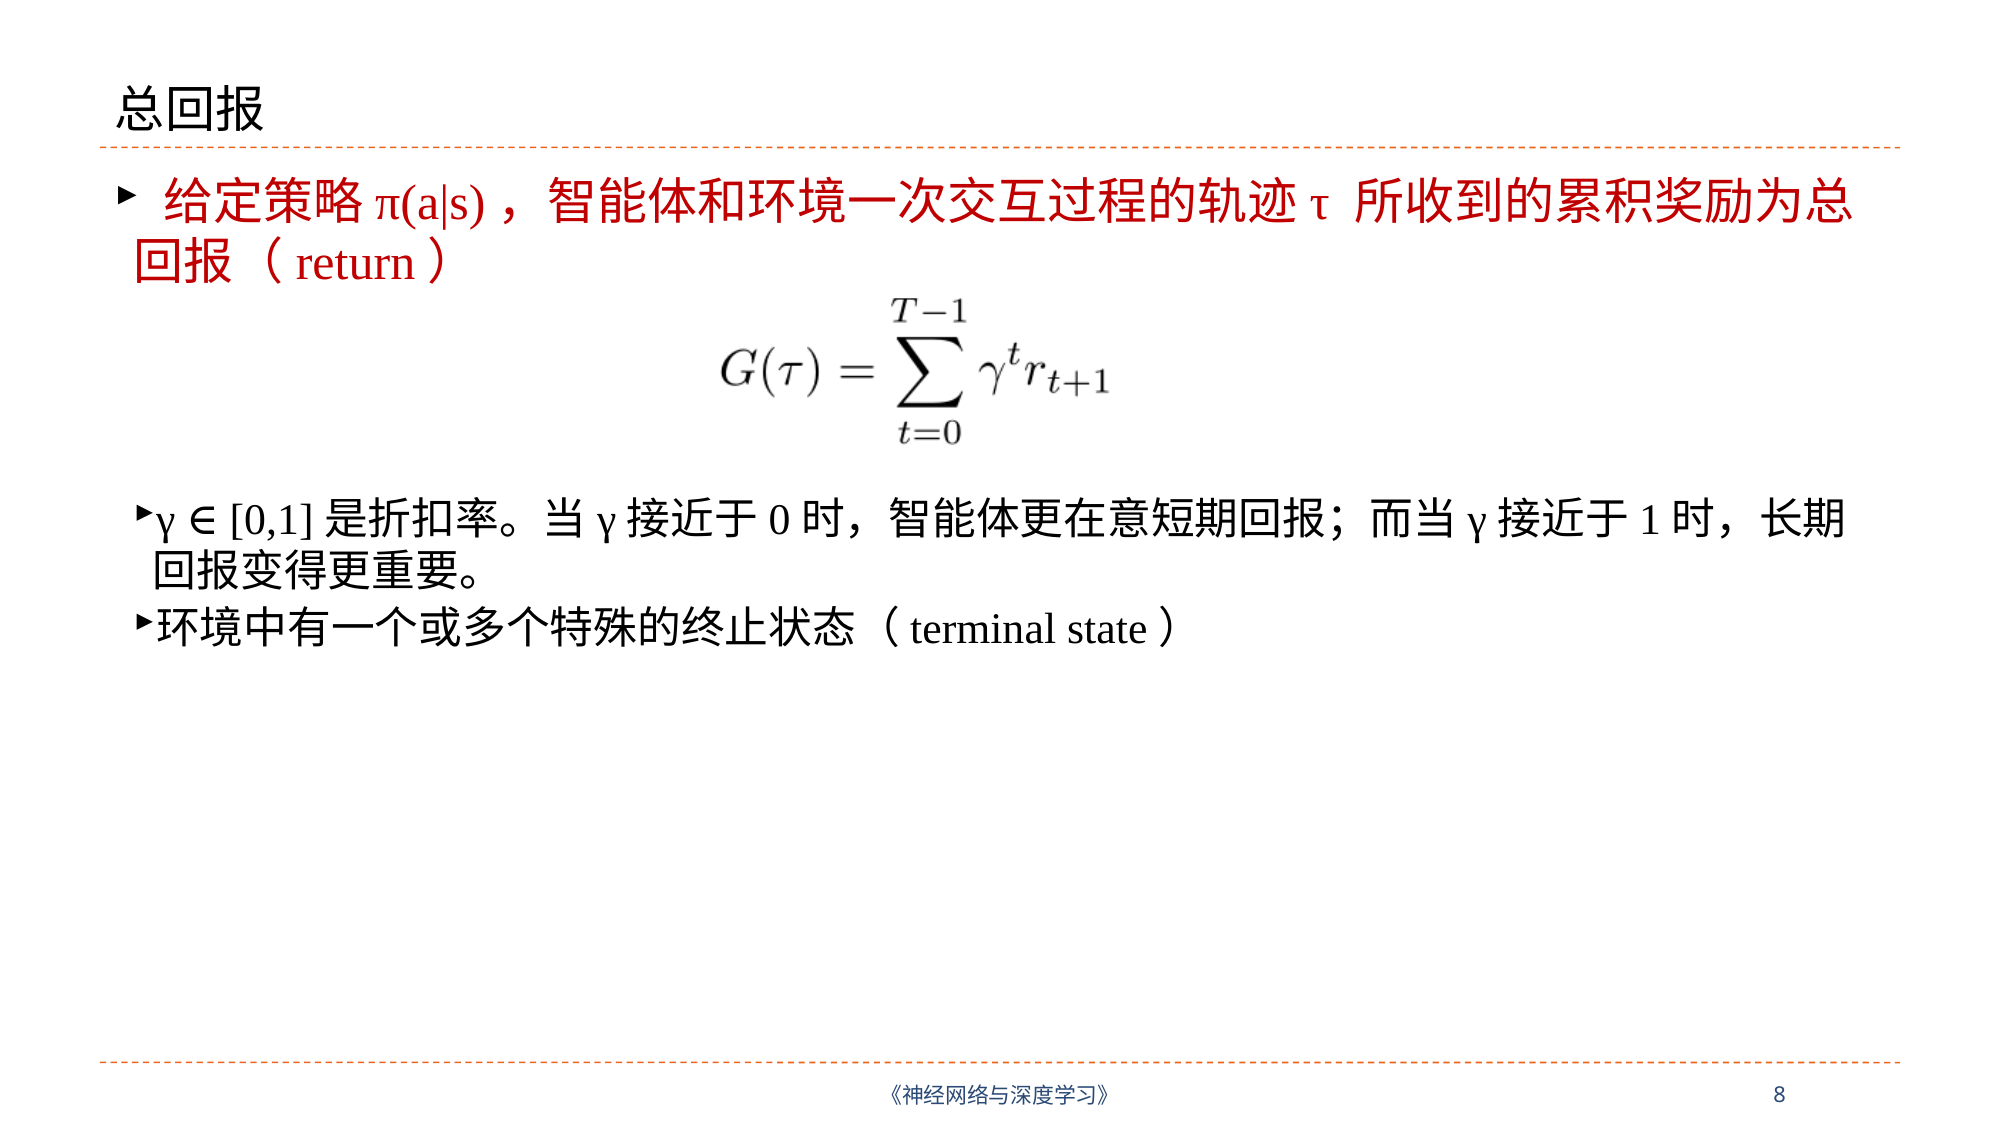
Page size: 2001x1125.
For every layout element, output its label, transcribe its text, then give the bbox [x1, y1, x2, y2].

picture [674, 274, 1115, 458]
list 给定策略π(a|s)，智能体和环境一次交互过程的轨迹τ 所收到的累积奖励为总回报（return） γ ∈ [0,1]是折扣率。当γ接近于0时，智能体更在意短期回报；而当γ接近于1时，长期回报变得更重要。 环境中有一个或多个特殊的终止状态（terminal state） [99, 162, 1900, 1050]
title 总回报 [99, 24, 1900, 146]
